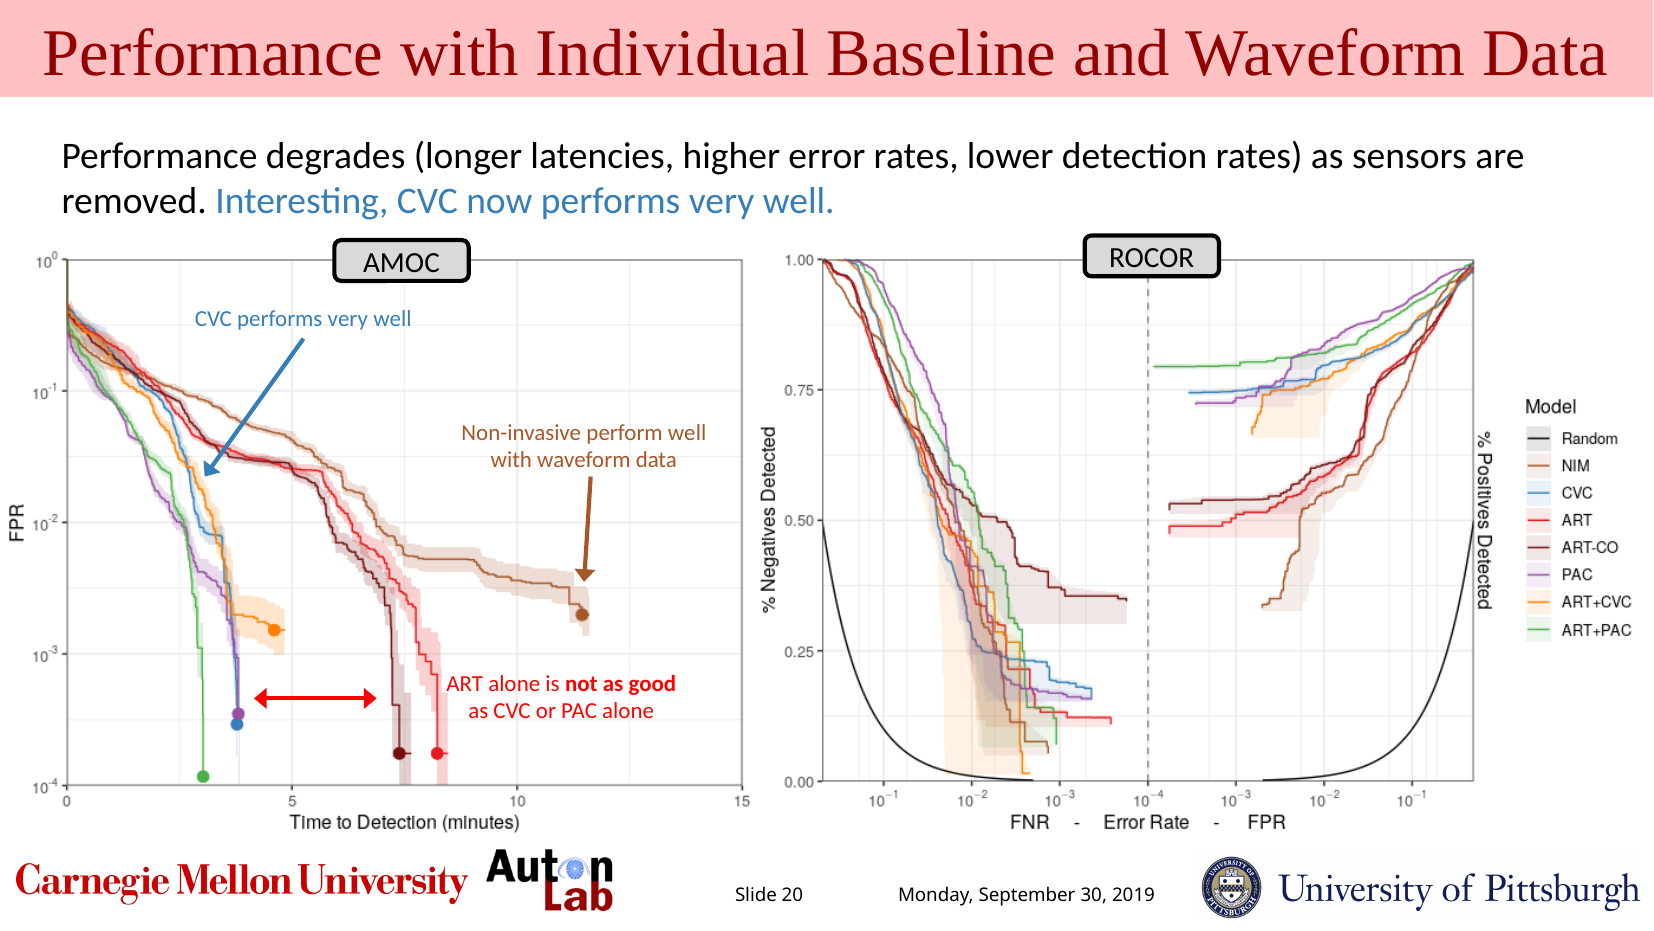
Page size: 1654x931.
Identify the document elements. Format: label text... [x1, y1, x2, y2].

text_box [583, 476, 591, 583]
picture [482, 845, 617, 914]
text_box AMOC [332, 237, 471, 250]
text_box Performance with Individual Baseline and Waveform Data [0, 0, 1654, 97]
picture [16, 862, 468, 905]
picture [0, 250, 1654, 842]
picture [1194, 849, 1642, 921]
text_box ROCOR [1082, 233, 1222, 250]
text_box Performance degrades (longer latencies, higher error rates, lower detection rates) as sensors are removed. Interesting, CVC now performs very well. [46, 123, 1624, 229]
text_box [204, 339, 304, 477]
